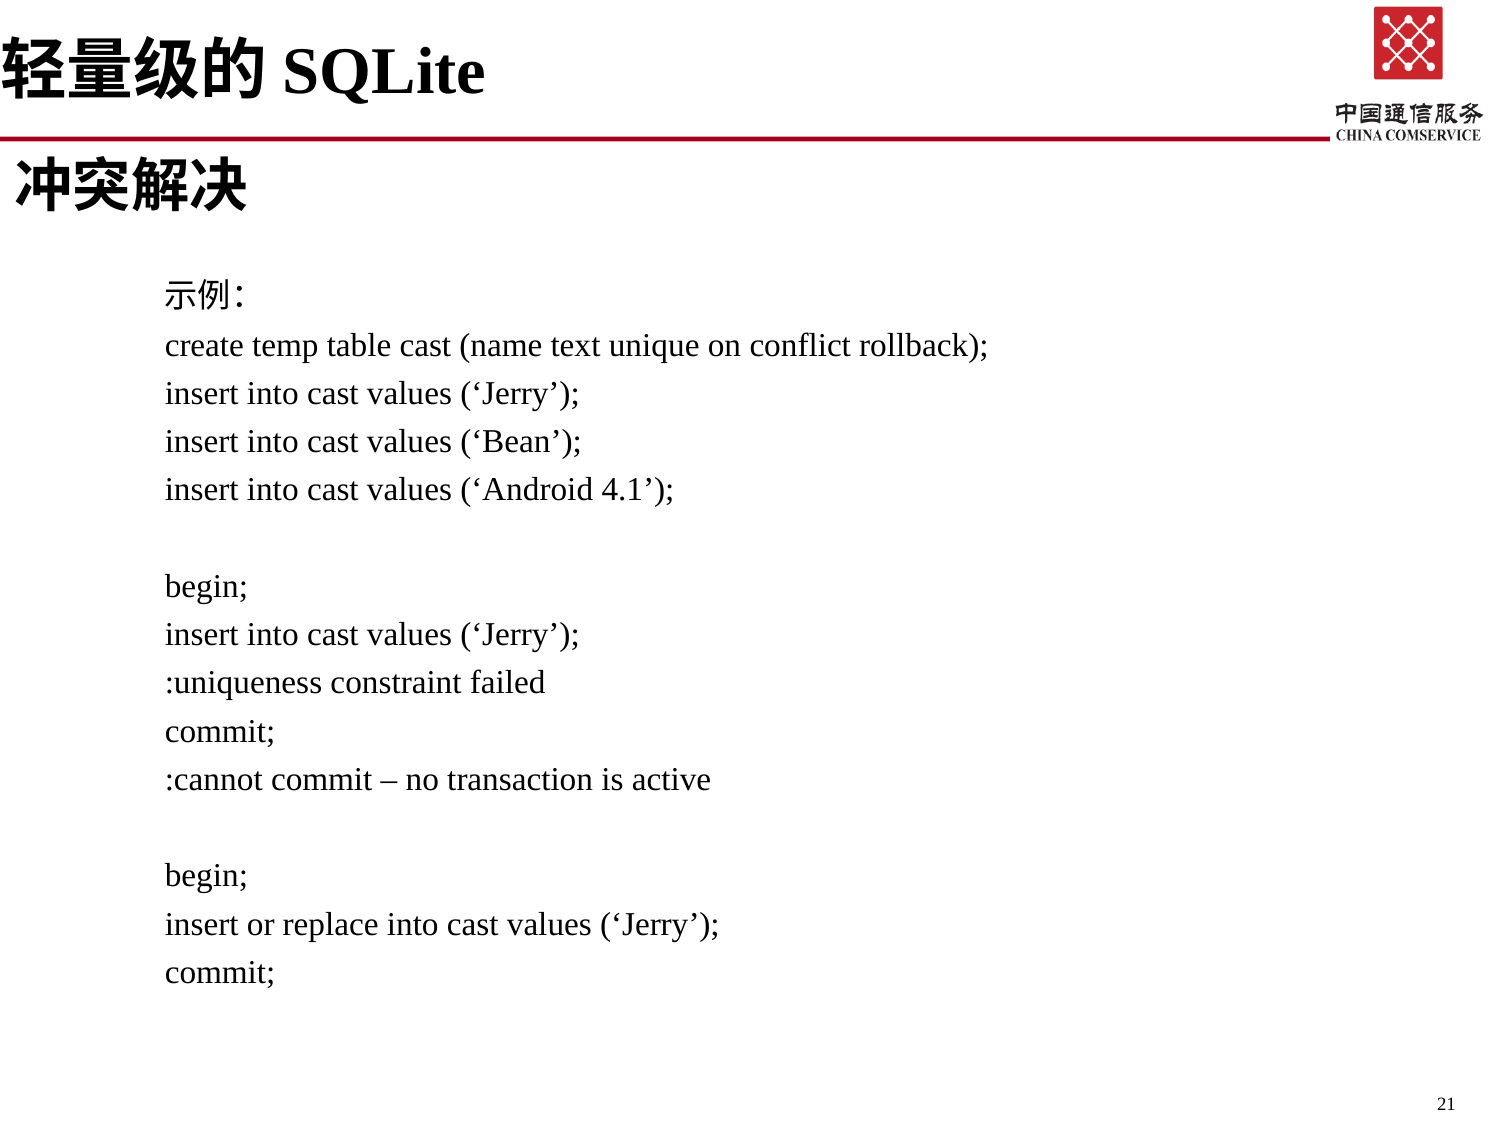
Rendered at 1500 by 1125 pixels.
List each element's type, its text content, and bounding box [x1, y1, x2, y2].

text_box 冲突解决 示例： create temp table cast (name text unique on conflict rollback); insert into cast values (‘Jerry’); insert into cast values (‘Bean’); insert into cast values (‘Android 4.1’); begin; insert into cast values (‘Jerry’); :uniqueness constraint failed commit; :cannot commit – no transaction is active begin; insert or replace into cast values (‘Jerry’); commit; [0, 140, 1500, 998]
text_box 轻量级的SQLite [0, 0, 1500, 140]
